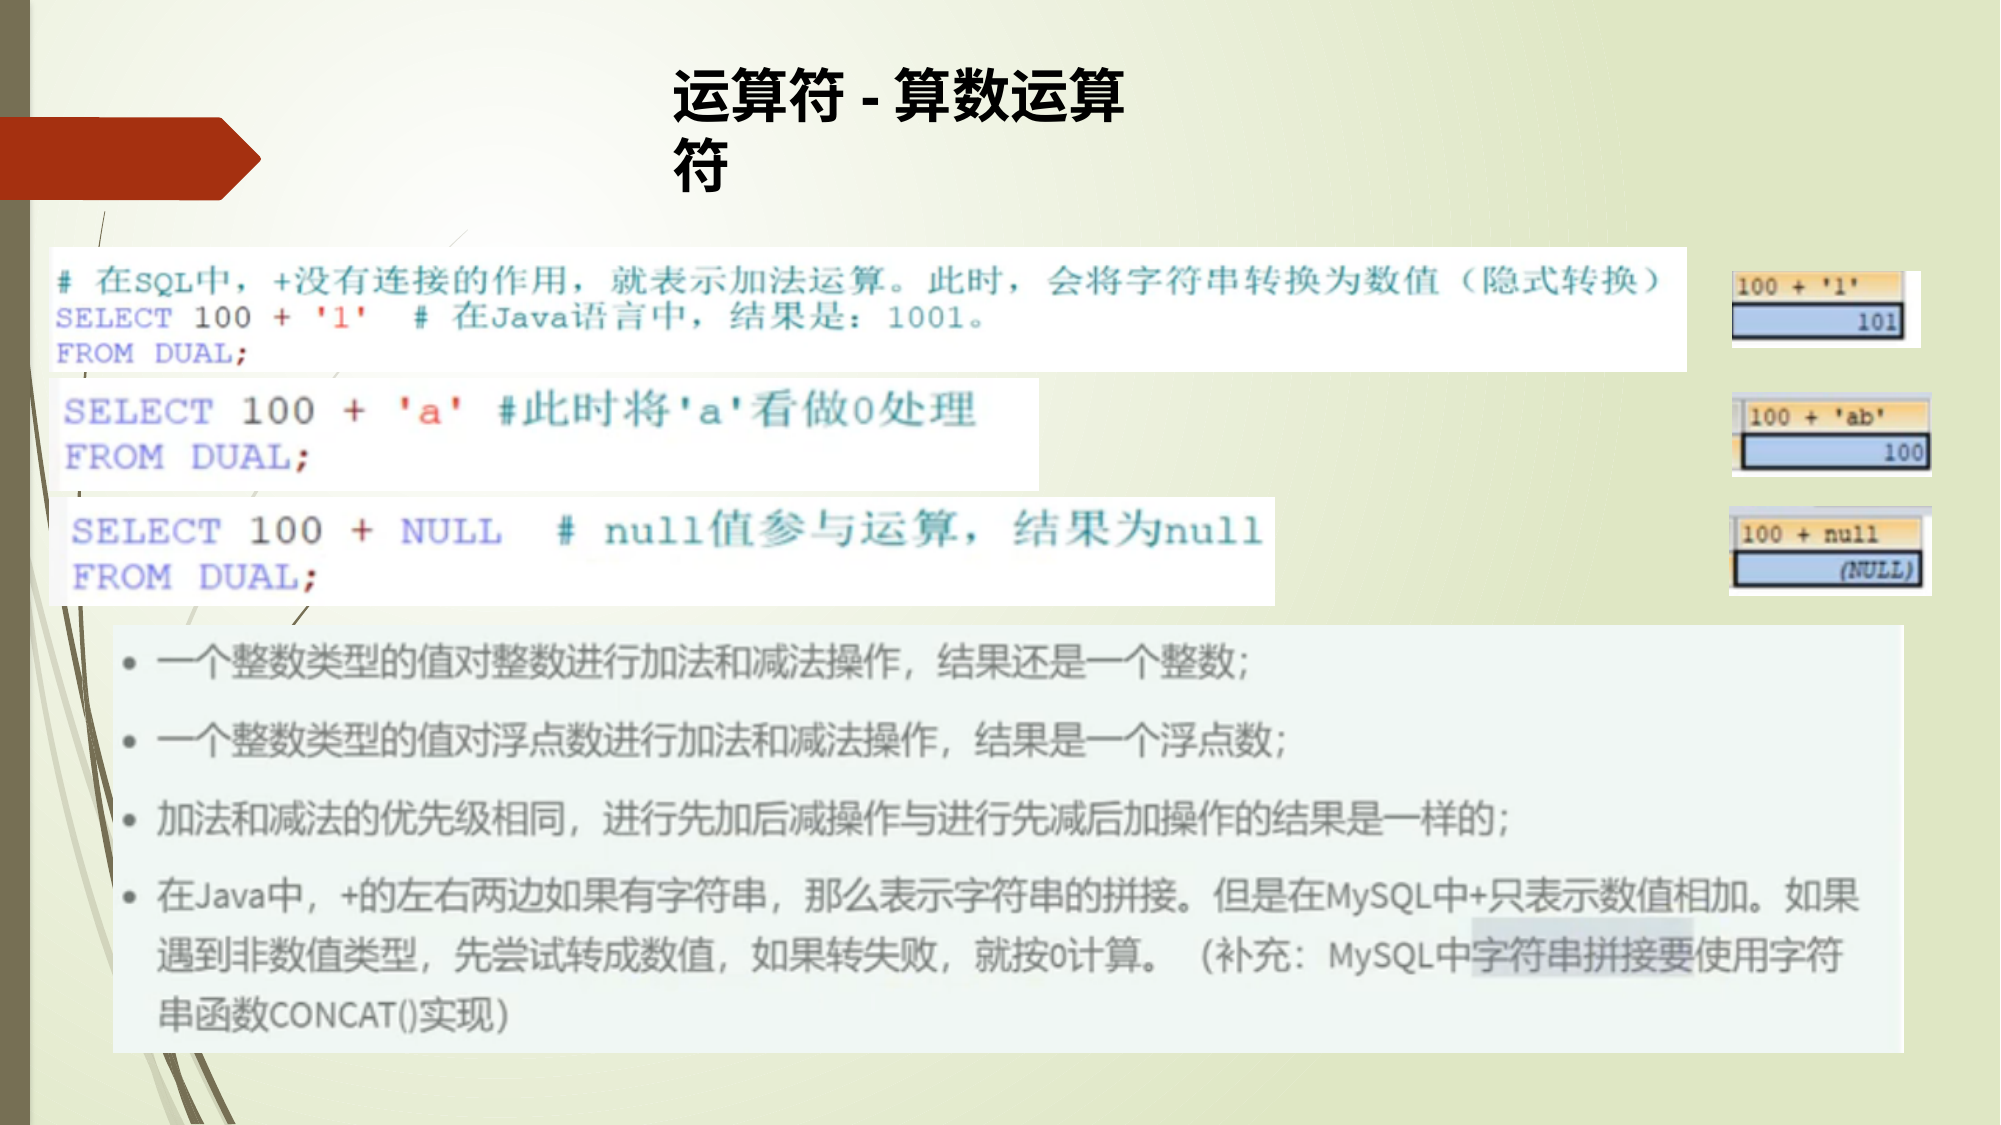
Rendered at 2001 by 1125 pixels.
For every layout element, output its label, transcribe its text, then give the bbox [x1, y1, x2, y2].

picture [48, 247, 1687, 372]
picture [1732, 270, 1921, 348]
picture [1732, 392, 1932, 477]
text_box 运算符-算数运算符 [657, 51, 1199, 207]
picture [48, 378, 1039, 492]
picture [112, 625, 1904, 1053]
picture [1729, 506, 1932, 596]
picture [48, 497, 1275, 606]
